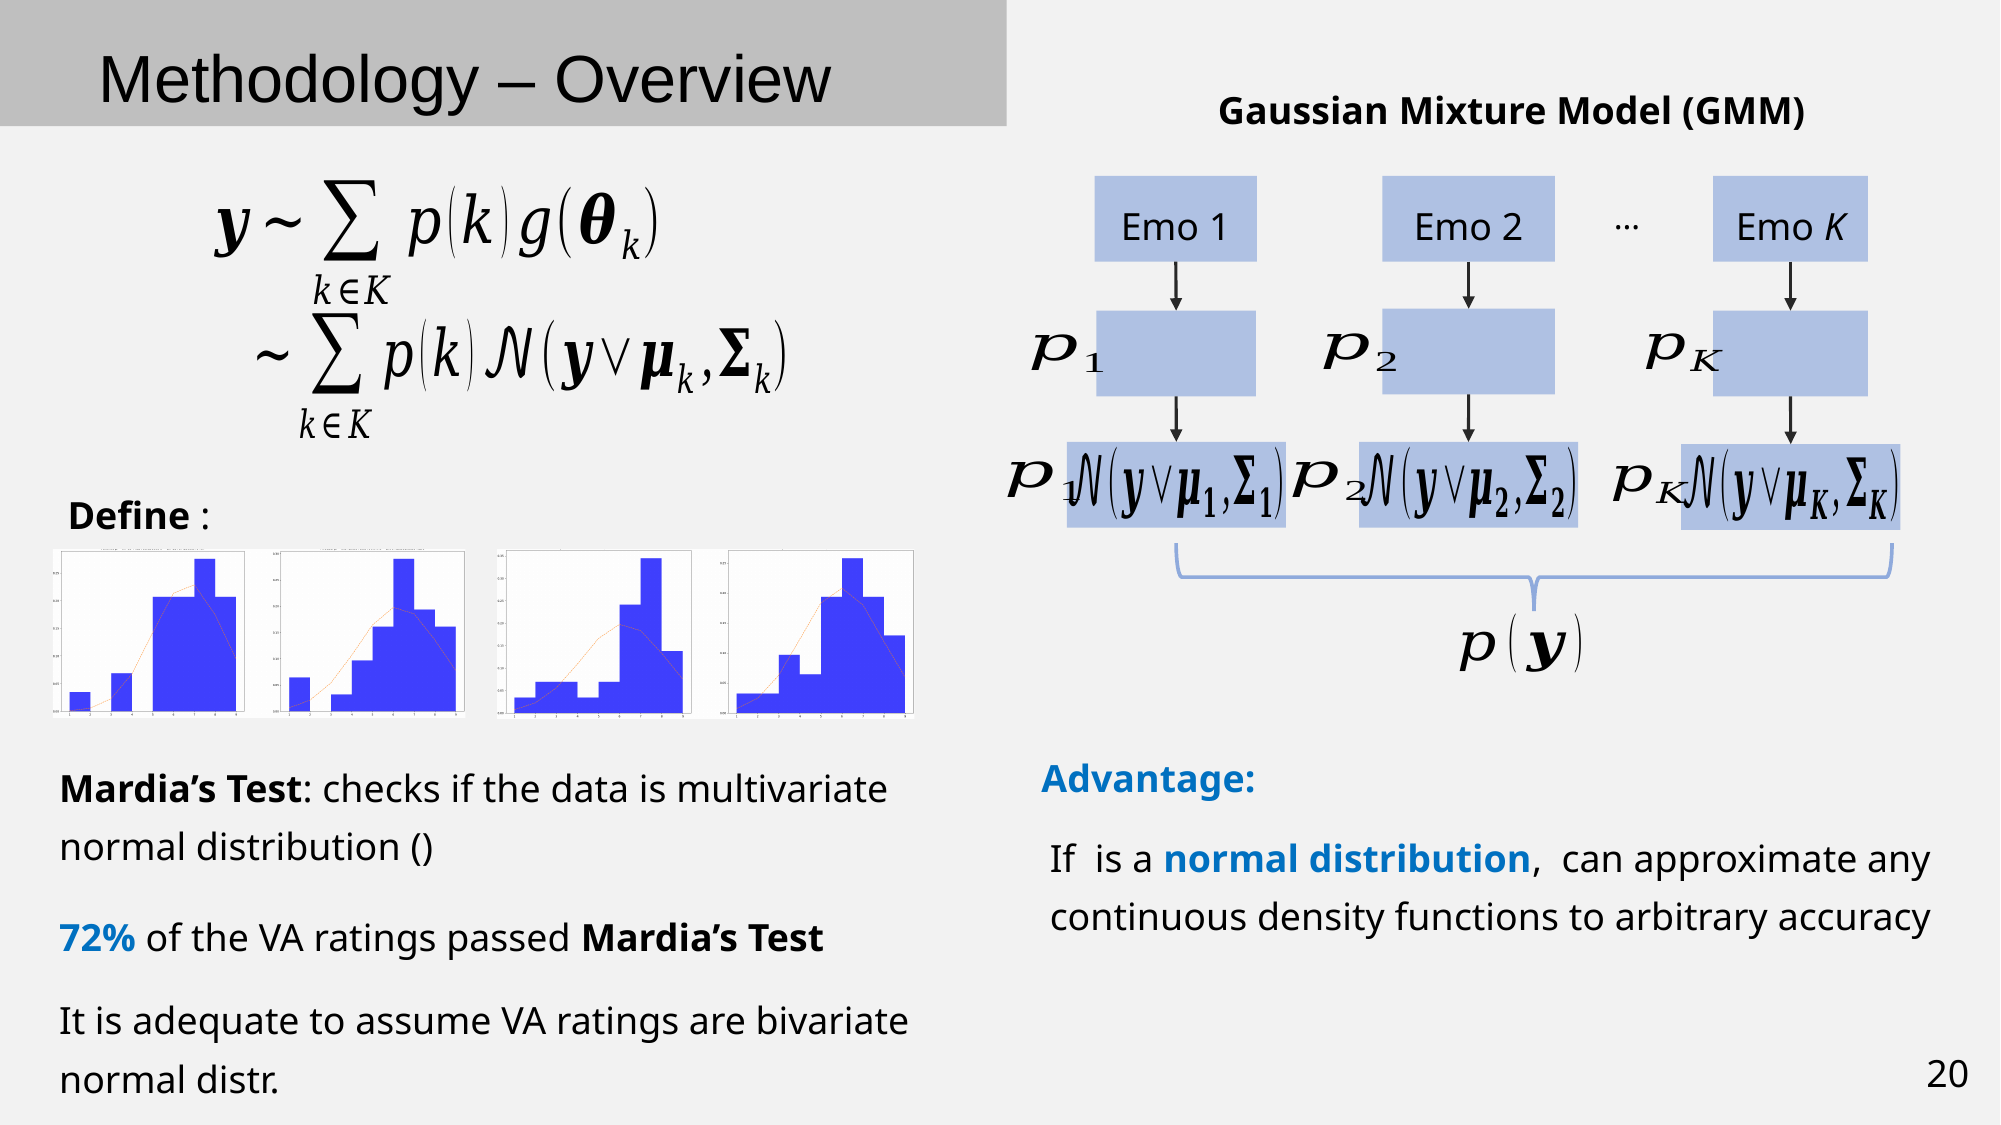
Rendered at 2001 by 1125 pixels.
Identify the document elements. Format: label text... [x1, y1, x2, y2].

slide_number 20 [1534, 1042, 1985, 1103]
text_box [1175, 543, 1893, 612]
text_box Emo 2 [1381, 175, 1556, 263]
picture [52, 549, 466, 718]
text_box Advantage: [1026, 734, 1286, 808]
text_box [0, 0, 1008, 127]
text_box … [1599, 176, 1656, 244]
text_box It is adequate to assume VA ratings are bivariate normal distr. [44, 976, 975, 1108]
text_box Methodology – Overview [84, 4, 848, 124]
text_box Emo 1 [1094, 175, 1258, 263]
text_box Gaussian Mixture Model (GMM) [1203, 66, 1838, 140]
text_box 72% of the VA ratings passed Mardia’s Test [44, 892, 866, 967]
text_box Emo K [1712, 175, 1869, 263]
picture [497, 549, 915, 719]
